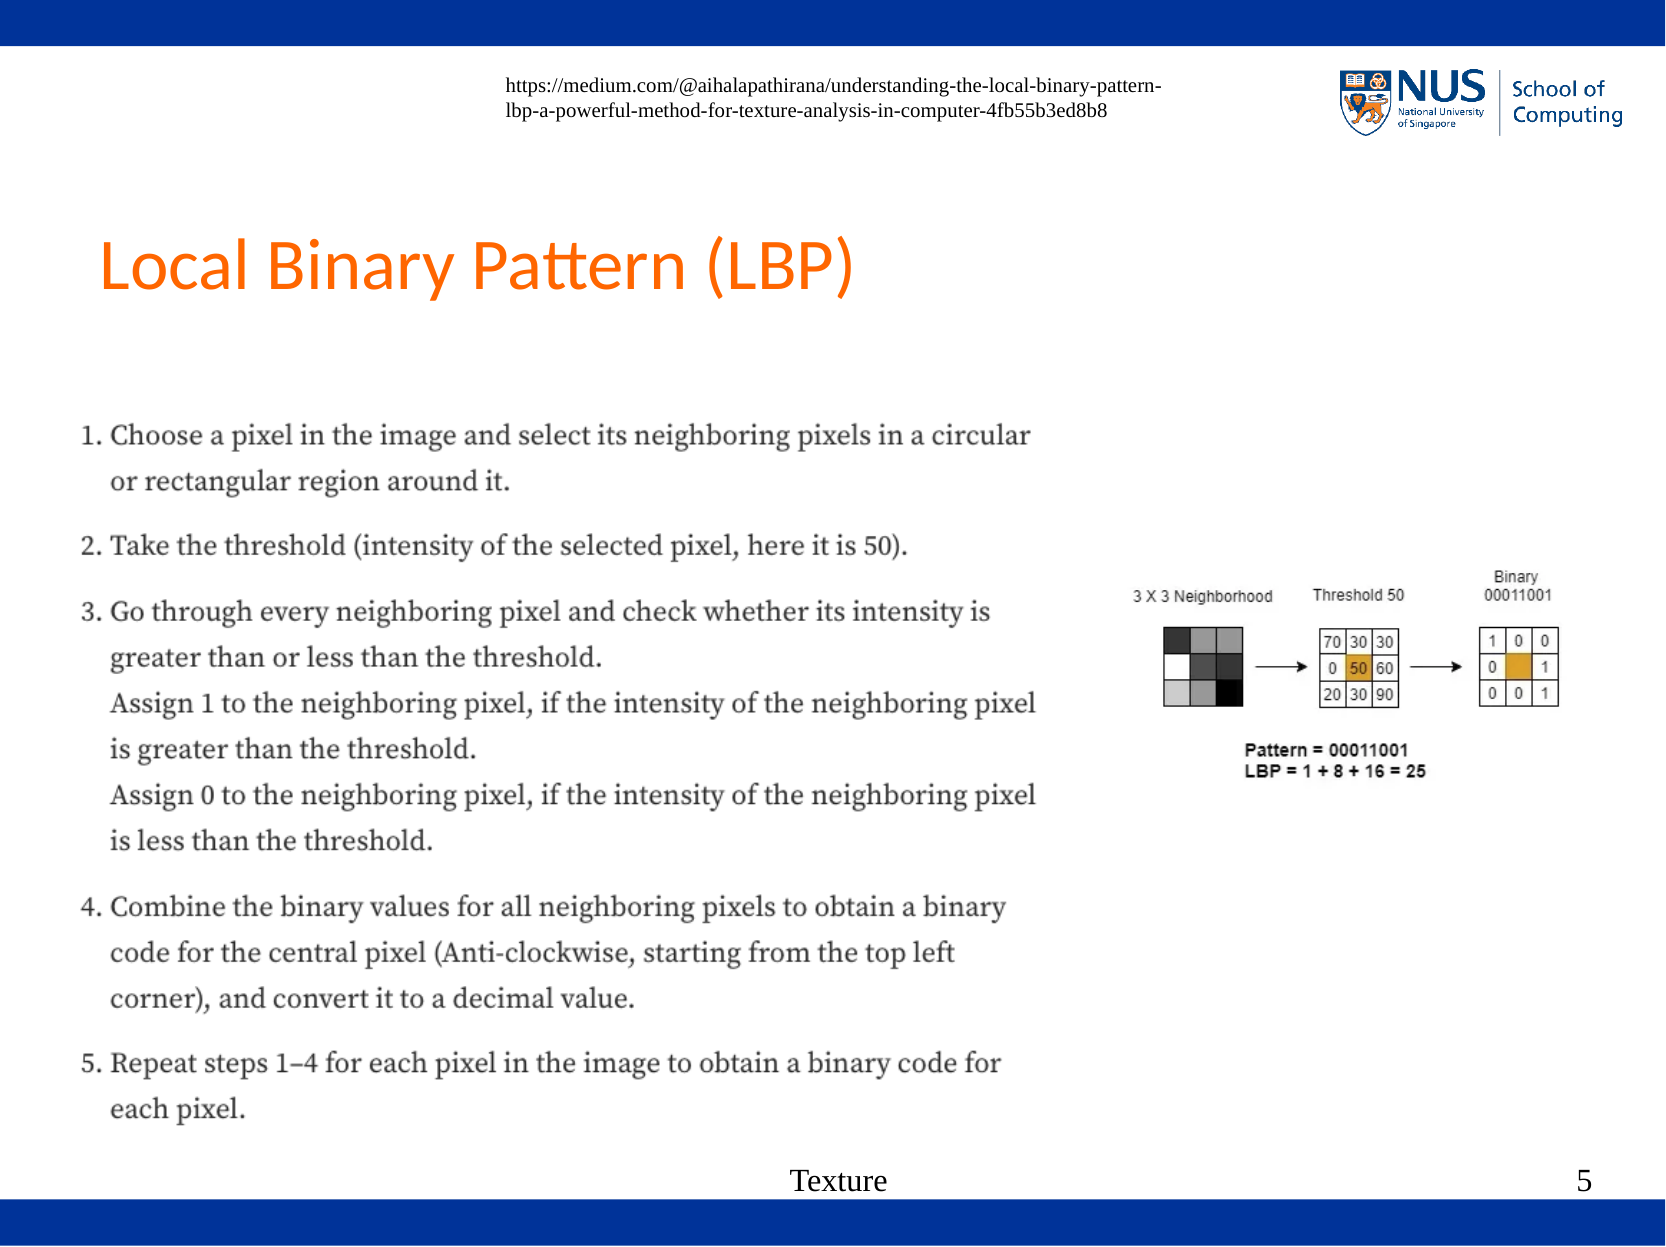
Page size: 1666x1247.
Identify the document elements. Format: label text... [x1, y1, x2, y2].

picture [1120, 547, 1583, 815]
picture [32, 418, 1058, 1157]
title Local Binary Pattern (LBP) [82, 156, 1270, 365]
footer Texture [575, 1151, 1103, 1235]
slide_number 5 [1262, 1151, 1610, 1235]
text_box https://medium.com/@aihalapathirana/understanding-the-local-binary-pattern-lbp-a-powerful-method-for-texture-analysis-in-computer-4fb55b3ed8b8 [490, 63, 1187, 129]
picture [1340, 69, 1622, 136]
